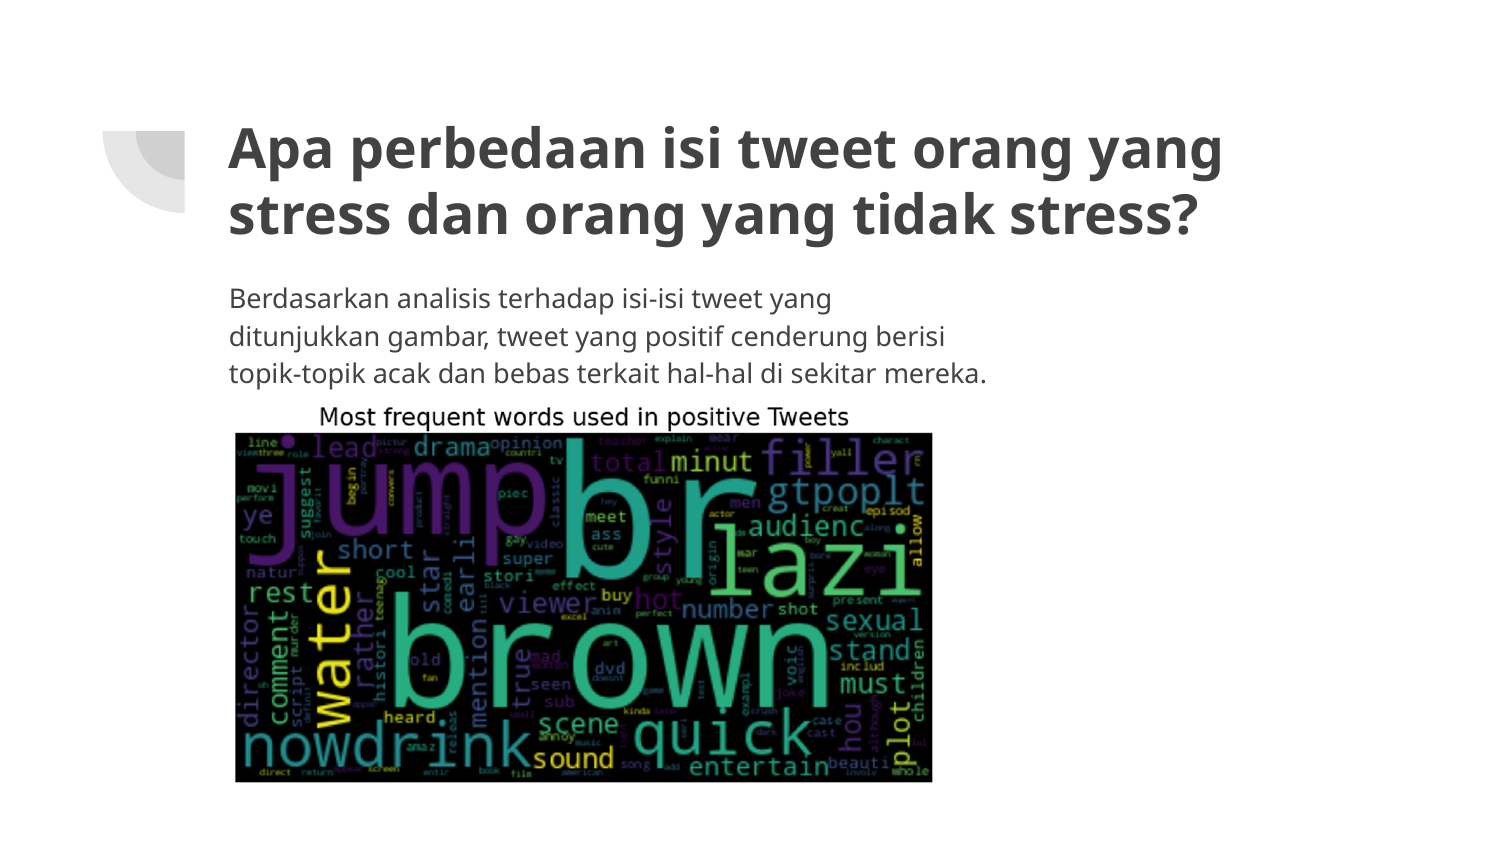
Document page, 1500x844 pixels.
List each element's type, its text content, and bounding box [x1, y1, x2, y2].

title Apa perbedaan isi tweet orang yang stress dan orang yang tidak stress? [213, 98, 1368, 263]
list Berdasarkan analisis terhadap isi-isi tweet yang ditunjukkan gambar, tweet yang positif cenderung berisi topik-topik acak dan bebas terkait hal-hal di sekitar mereka. [213, 263, 1006, 680]
picture [226, 398, 941, 792]
